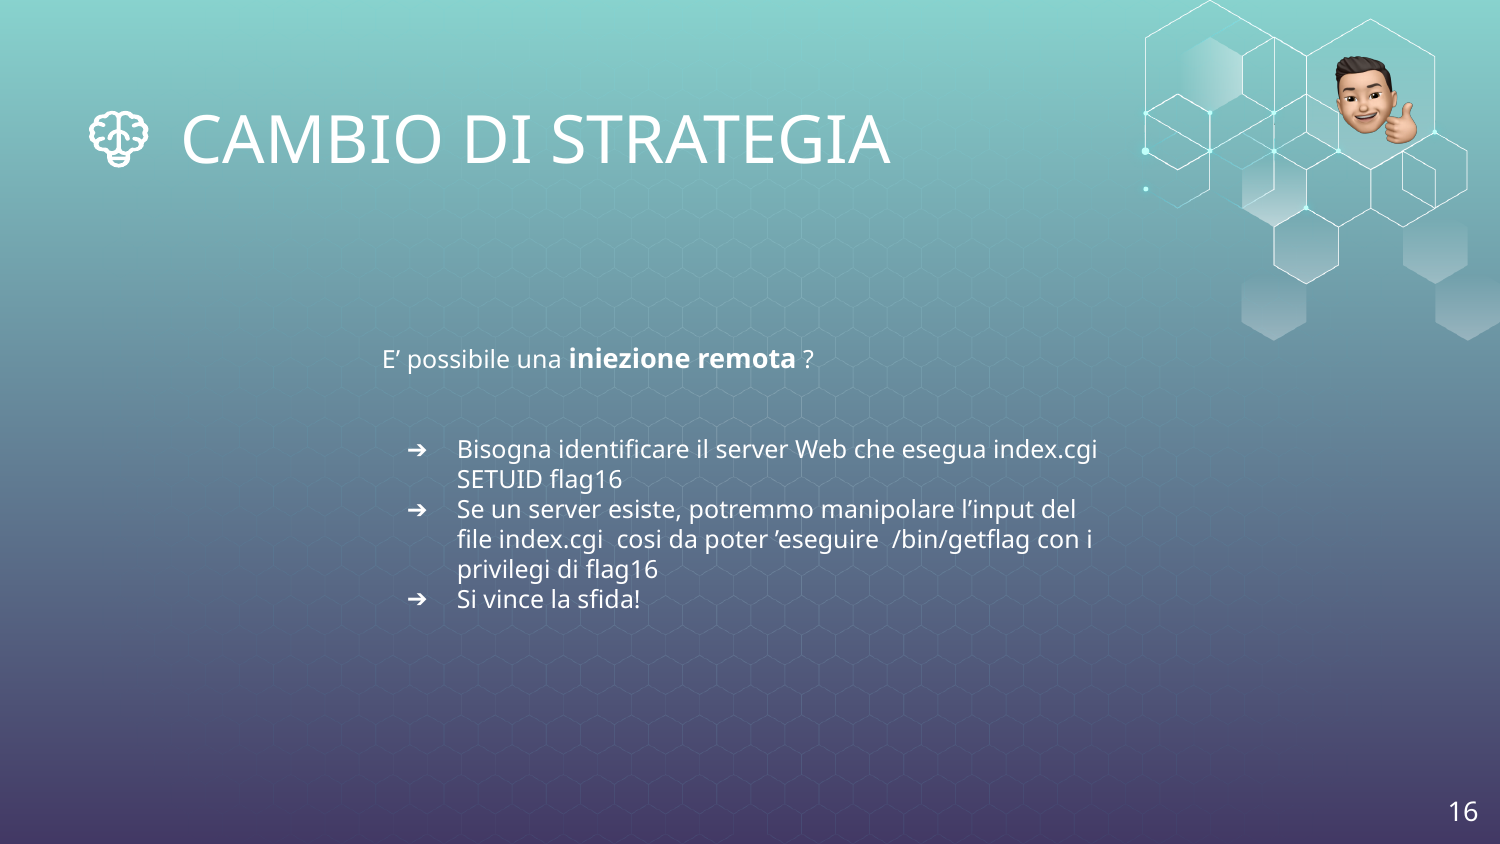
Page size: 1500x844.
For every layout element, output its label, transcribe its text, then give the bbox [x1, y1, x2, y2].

title CAMBIO DI STRATEGIA [165, 82, 1086, 193]
picture [102, 0, 1500, 844]
picture [102, 115, 116, 150]
picture [121, 116, 143, 151]
text_box [88, 110, 149, 168]
slide_number ‹#› [1403, 779, 1494, 844]
text_box E’ possibile una iniezione remota ? Bisogna identificare il server Web che esegua index.cgi SETUID flag16 Se un server esiste, potremmo manipolare l’input del file index.cgi cosi da poter ’eseguire /bin/getflag con i privilegi di flag16 Si vince la sfida! [366, 326, 1134, 653]
